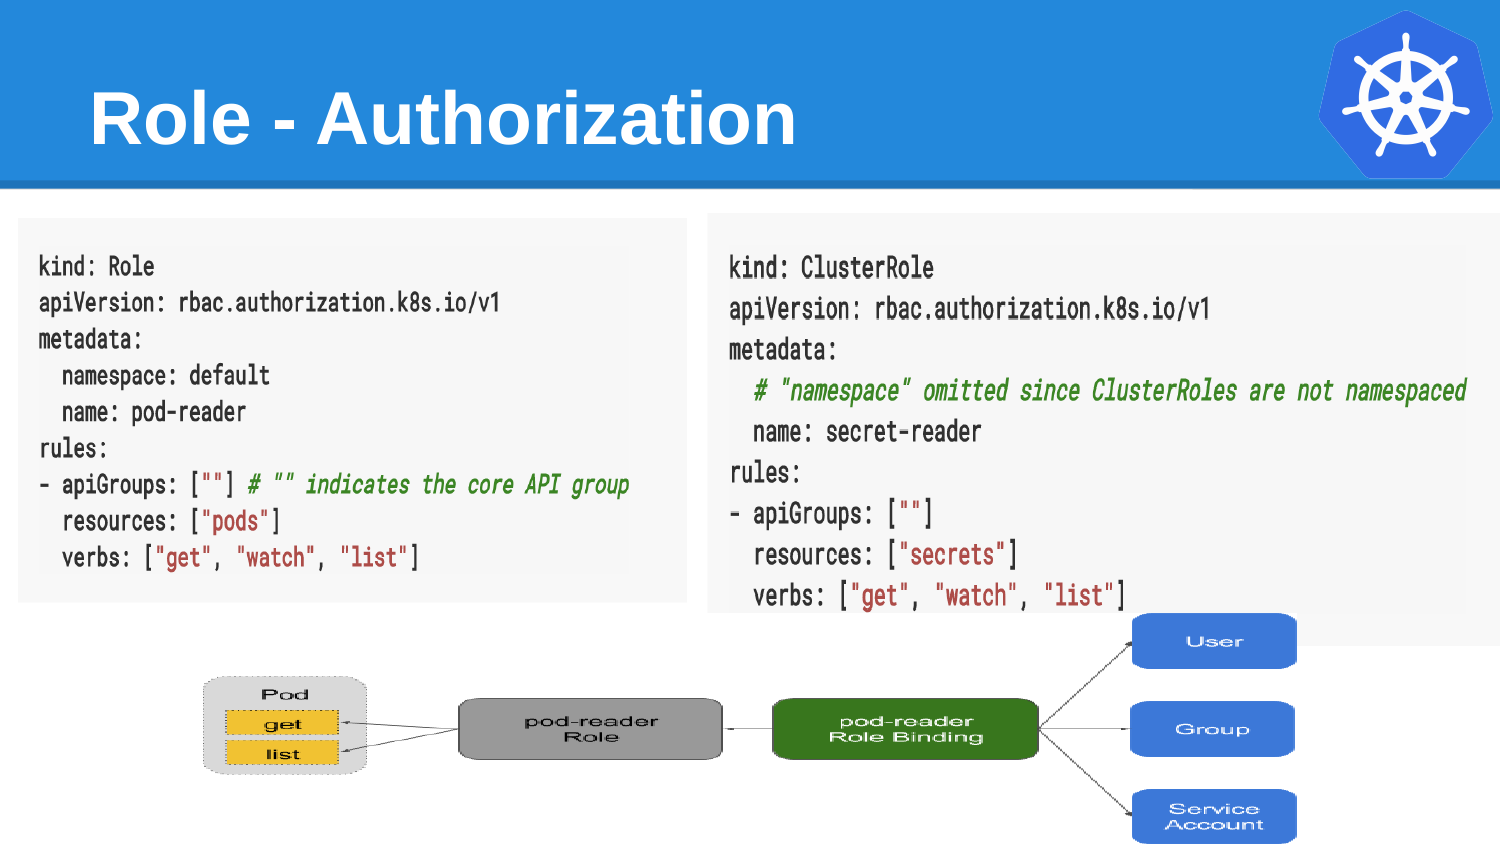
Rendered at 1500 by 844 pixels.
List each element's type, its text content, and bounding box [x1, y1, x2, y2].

picture [0, 196, 1500, 844]
picture [1318, 7, 1494, 182]
text_box Role - Authorization [75, 33, 1425, 175]
